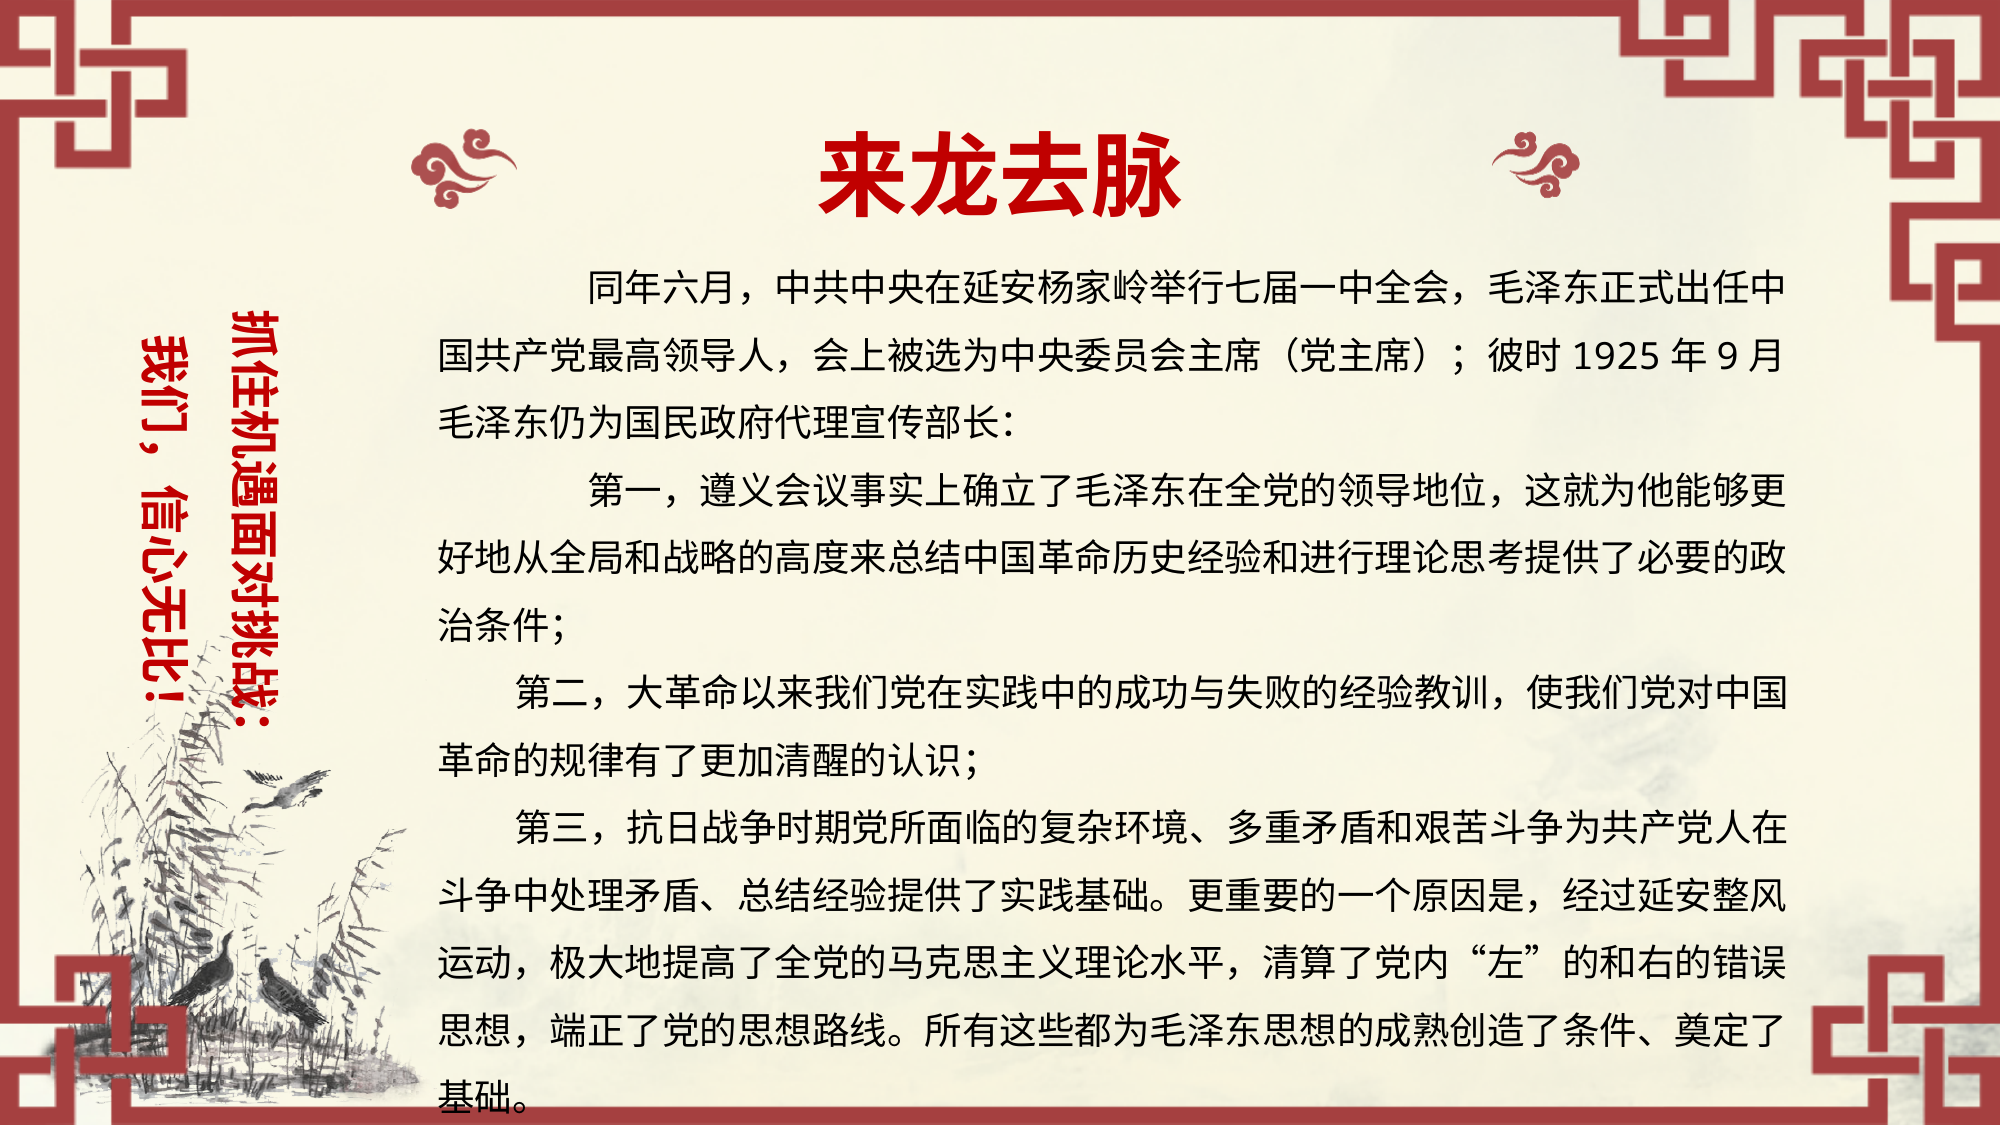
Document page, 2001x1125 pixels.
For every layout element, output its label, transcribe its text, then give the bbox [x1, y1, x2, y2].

text_box 抓住机遇面对挑战： 我们，信心无比！ [111, 173, 324, 896]
text_box 同年六月，中共中央在延安杨家岭举行七届一中全会，毛泽东正式出任中国共产党最高领导人，会上被选为中央委员会主席（党主席）；彼时1925年9月毛泽东仍为国民政府代理宣传部长： 第一，遵义会议事实上确立了毛泽东在全党的领导地位，这就为他能够更好地从全局和战略的高度来总结中国革命历史经验和进行理论思考提供了必要的政治条件； 第二，大革命以来我们党在实践中的成功与失败的经验教训，使我们党对中国革命的规律有了更加清醒的认识； 第三，抗日战争时期党所面临的复杂环境、多重矛盾和艰苦斗争为共产党人在斗争中处理矛盾、总结经验提供了实践基础。更重要的一个原因是，经过延安整风运动，极大地提高了全党的马克思主义理论水平，清算了党内“左”的和右的错误思想，端正了党的思想路线。所有这些都为毛泽东思想的成熟创造了条件、奠定了基础。 [422, 236, 1810, 1125]
text_box 来龙去脉 [128, 110, 1872, 236]
